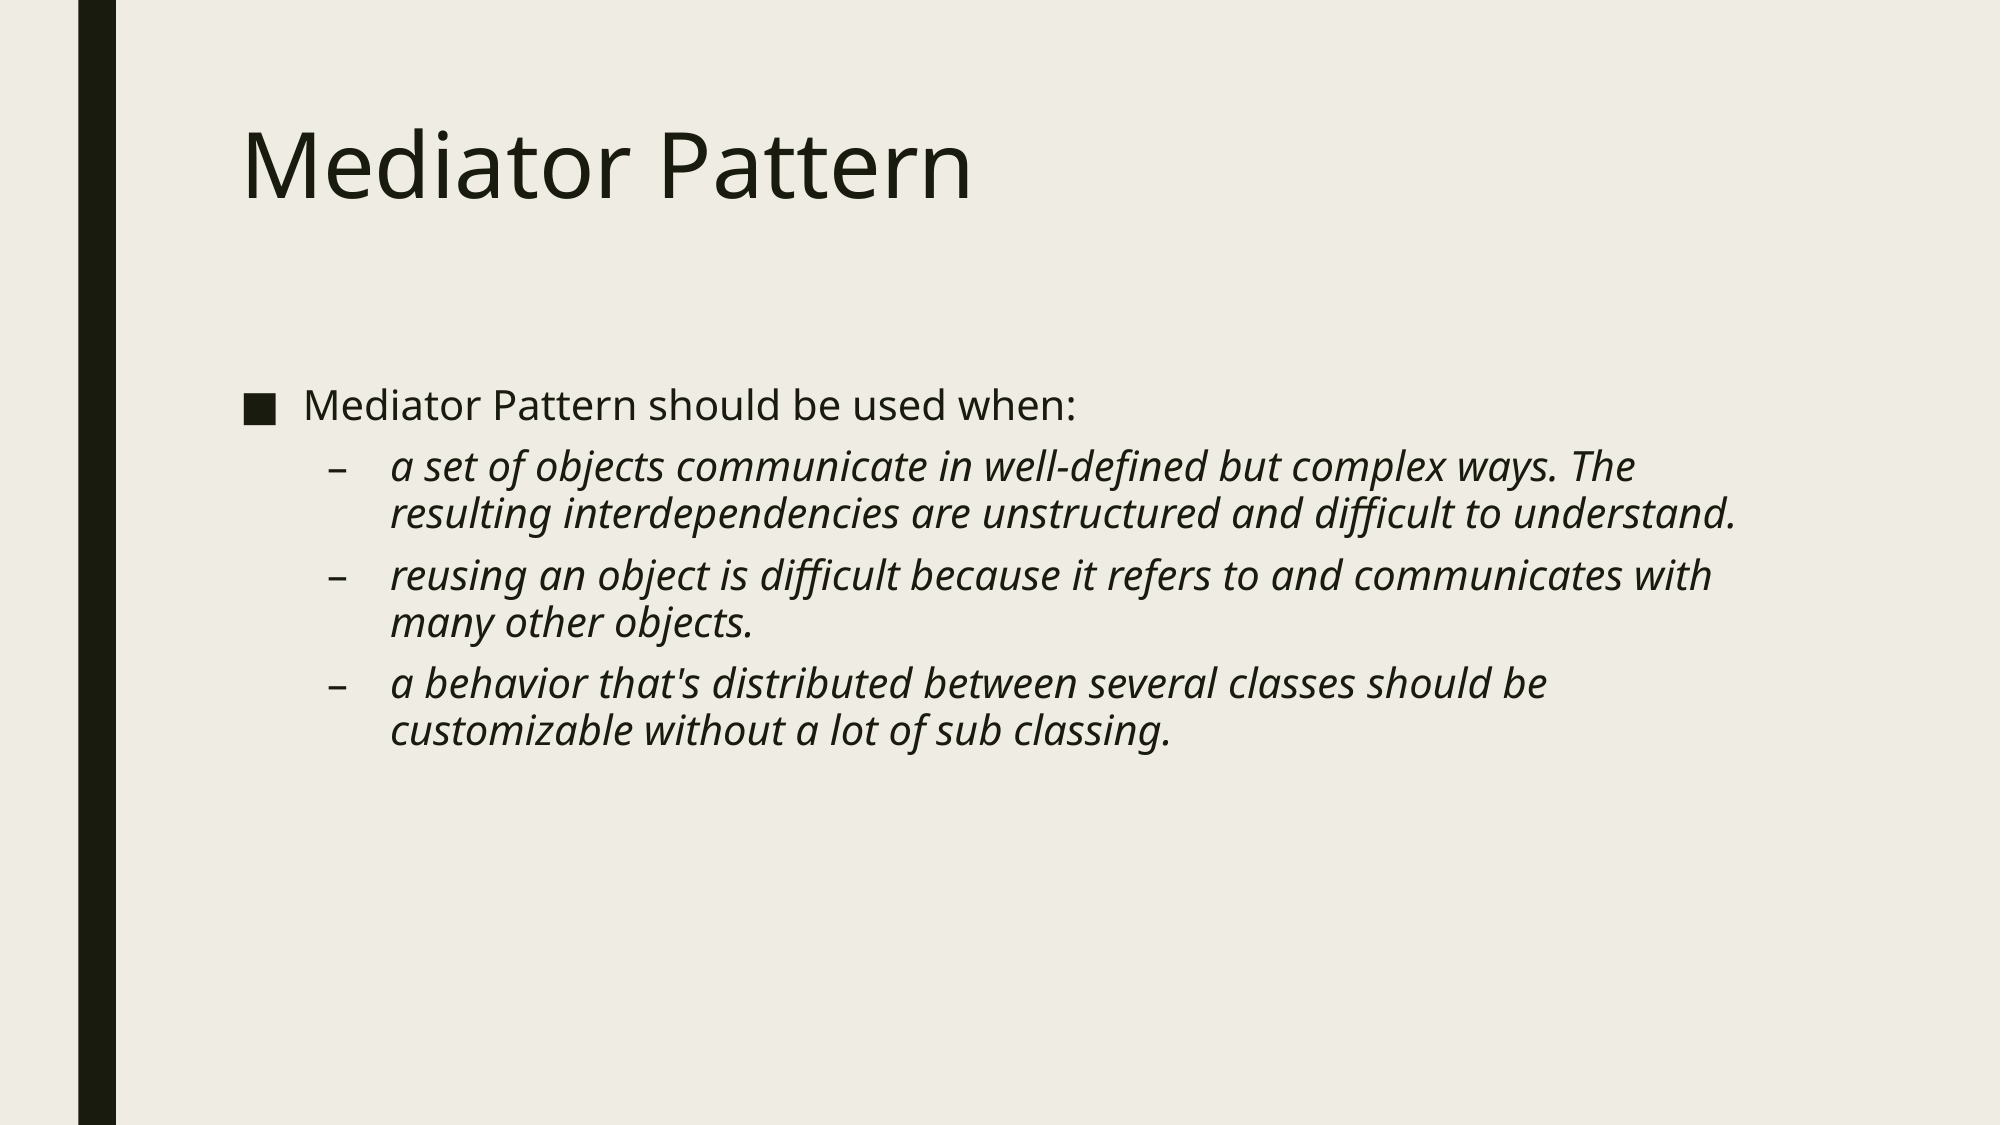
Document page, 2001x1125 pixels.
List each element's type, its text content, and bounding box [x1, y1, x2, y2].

list Mediator Pattern should be used when: a set of objects communicate in well-defined but complex ways. The resulting interdependencies are unstructured and difficult to understand. reusing an object is difficult because it refers to and communicates with many other objects. a behavior that's distributed between several classes should be customizable without a lot of sub classing. [225, 375, 1800, 963]
title Mediator Pattern [225, 112, 1800, 357]
